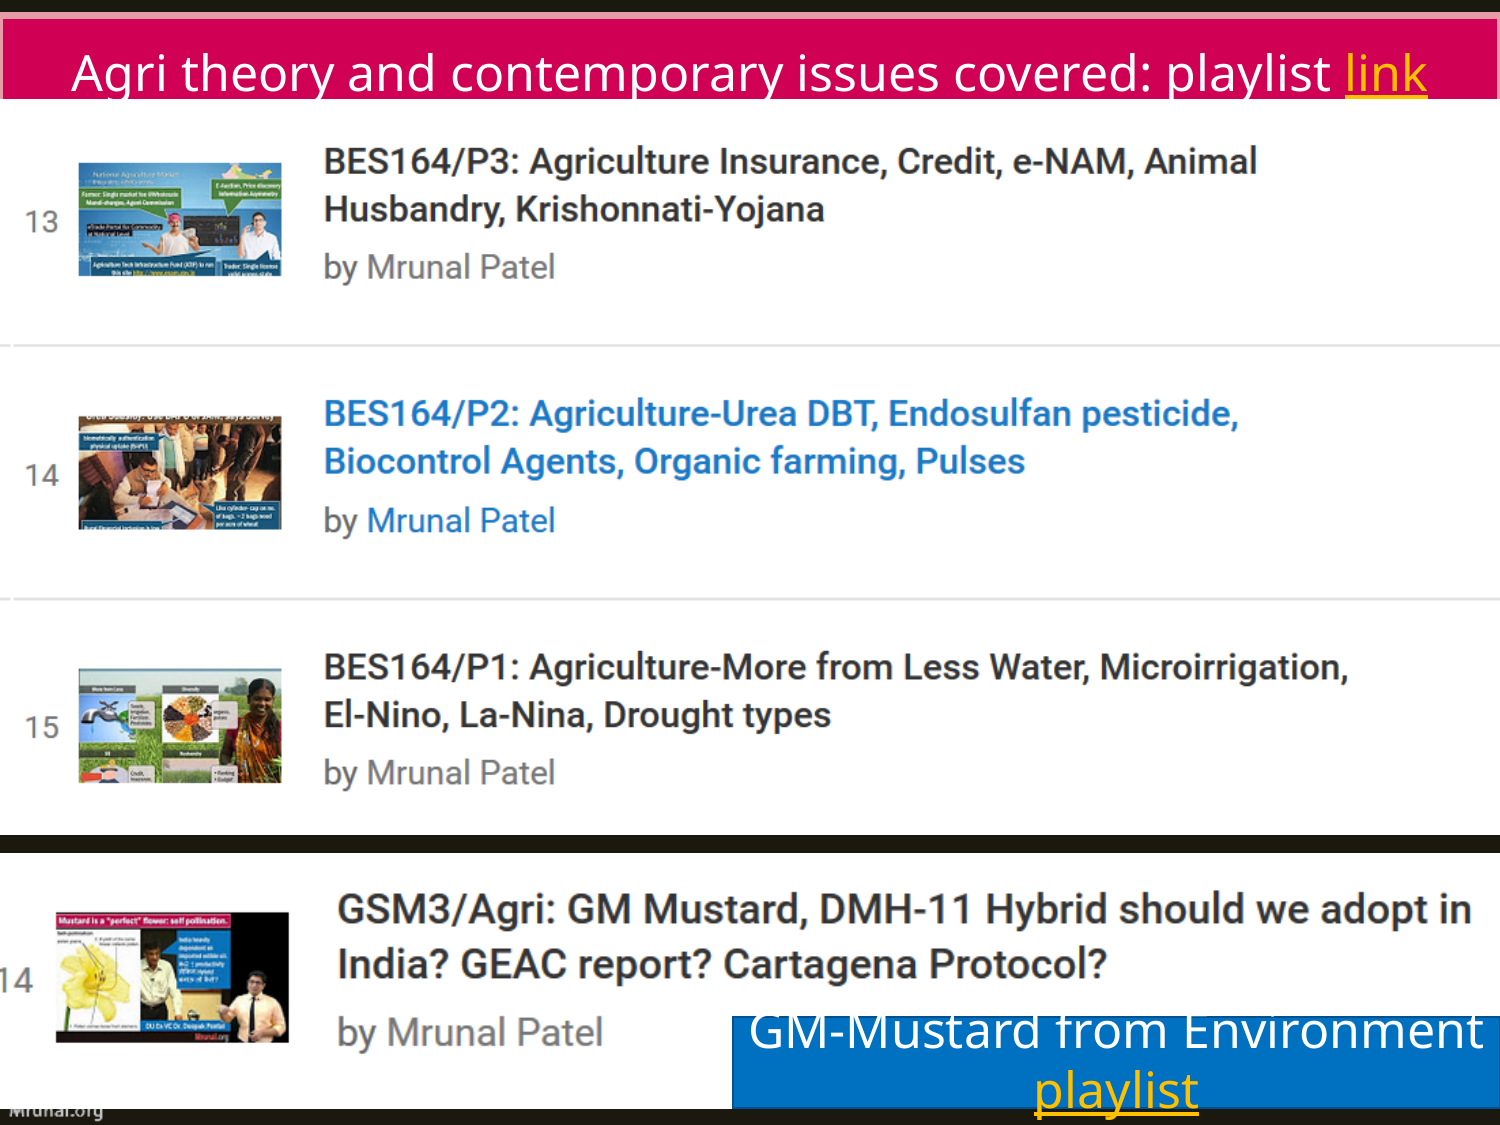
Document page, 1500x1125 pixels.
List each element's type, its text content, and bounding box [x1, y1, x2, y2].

title Agri theory and contemporary issues covered: playlist link [0, 12, 1500, 99]
picture [0, 853, 1500, 1125]
picture [0, 99, 1500, 835]
